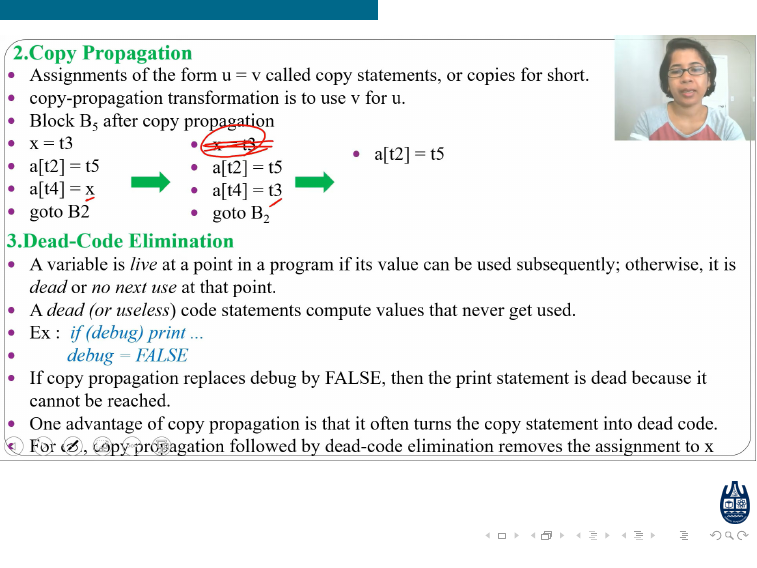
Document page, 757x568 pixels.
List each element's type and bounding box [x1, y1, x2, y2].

picture [720, 481, 750, 524]
picture [0, 35, 756, 462]
